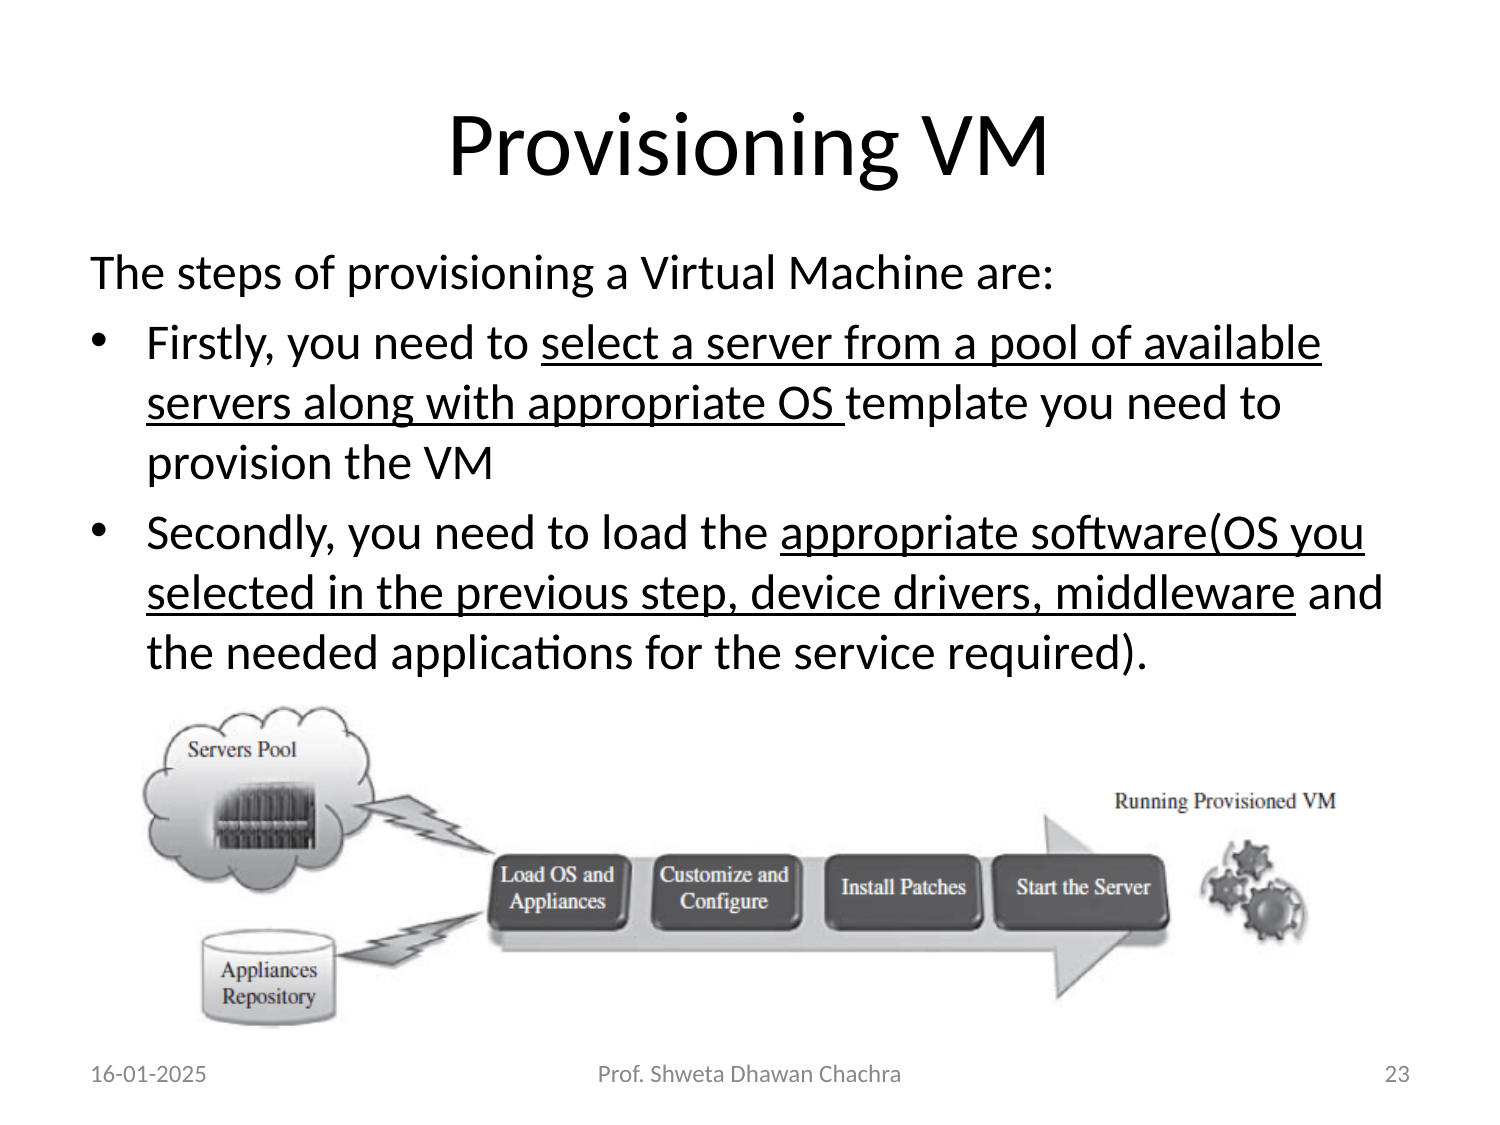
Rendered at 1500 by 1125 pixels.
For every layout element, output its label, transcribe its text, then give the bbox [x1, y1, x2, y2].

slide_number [75, 1042, 425, 1103]
list The steps of provisioning a Virtual Machine are: Firstly, you need to select a server from a pool of available servers along with appropriate OS template you need to provision the VM Secondly, you need to load the appropriate software(OS you selected in the previous step, device drivers, middleware and the needed applications for the service required). [75, 231, 1425, 1042]
title Provisioning VM [75, 45, 1425, 231]
slide_number ‹#› [1074, 1042, 1425, 1103]
footer Prof. Shweta Dhawan Chachra [512, 1067, 988, 1103]
picture [140, 696, 1341, 1059]
